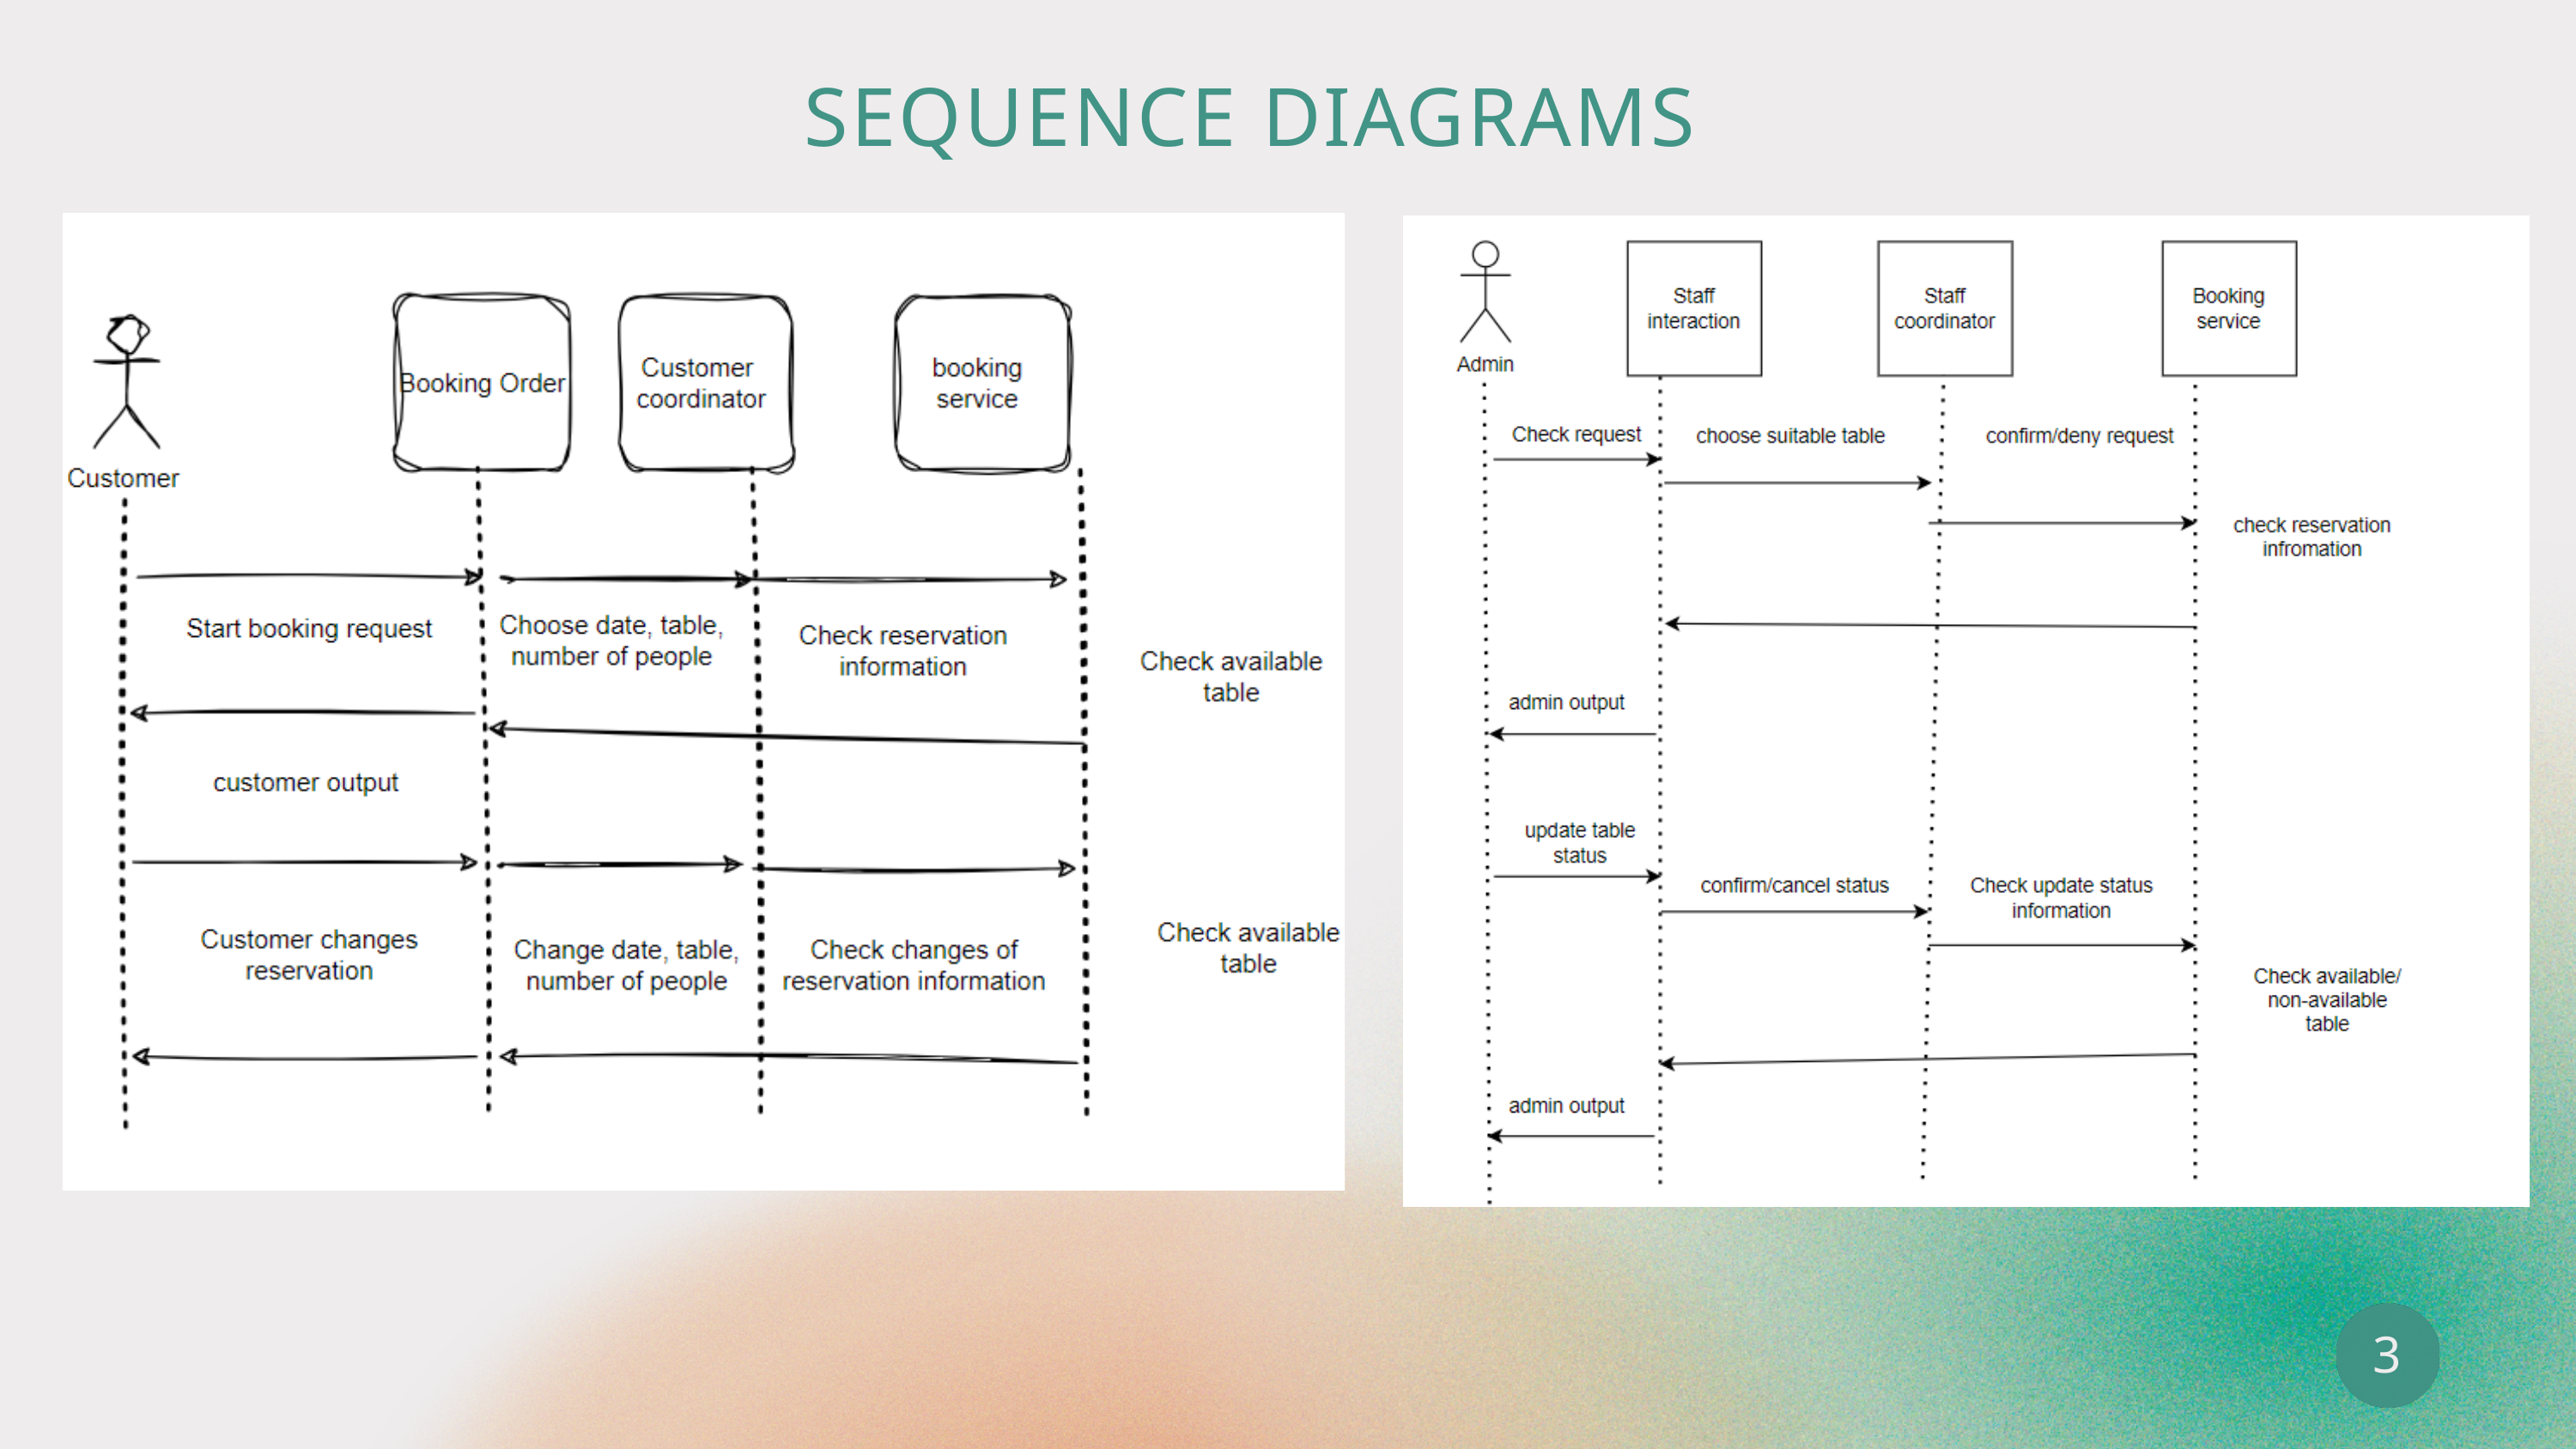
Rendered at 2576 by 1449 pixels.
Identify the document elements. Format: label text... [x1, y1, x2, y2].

text_box [2336, 1303, 2440, 1408]
text_box [316, 1191, 1148, 1449]
text_box [1403, 215, 2530, 1207]
text_box [62, 213, 1346, 1191]
text_box [1148, 526, 2576, 1449]
text_box 3 [2336, 1317, 2439, 1383]
text_box SEQUENCE DIAGRAMS [290, 82, 2211, 207]
